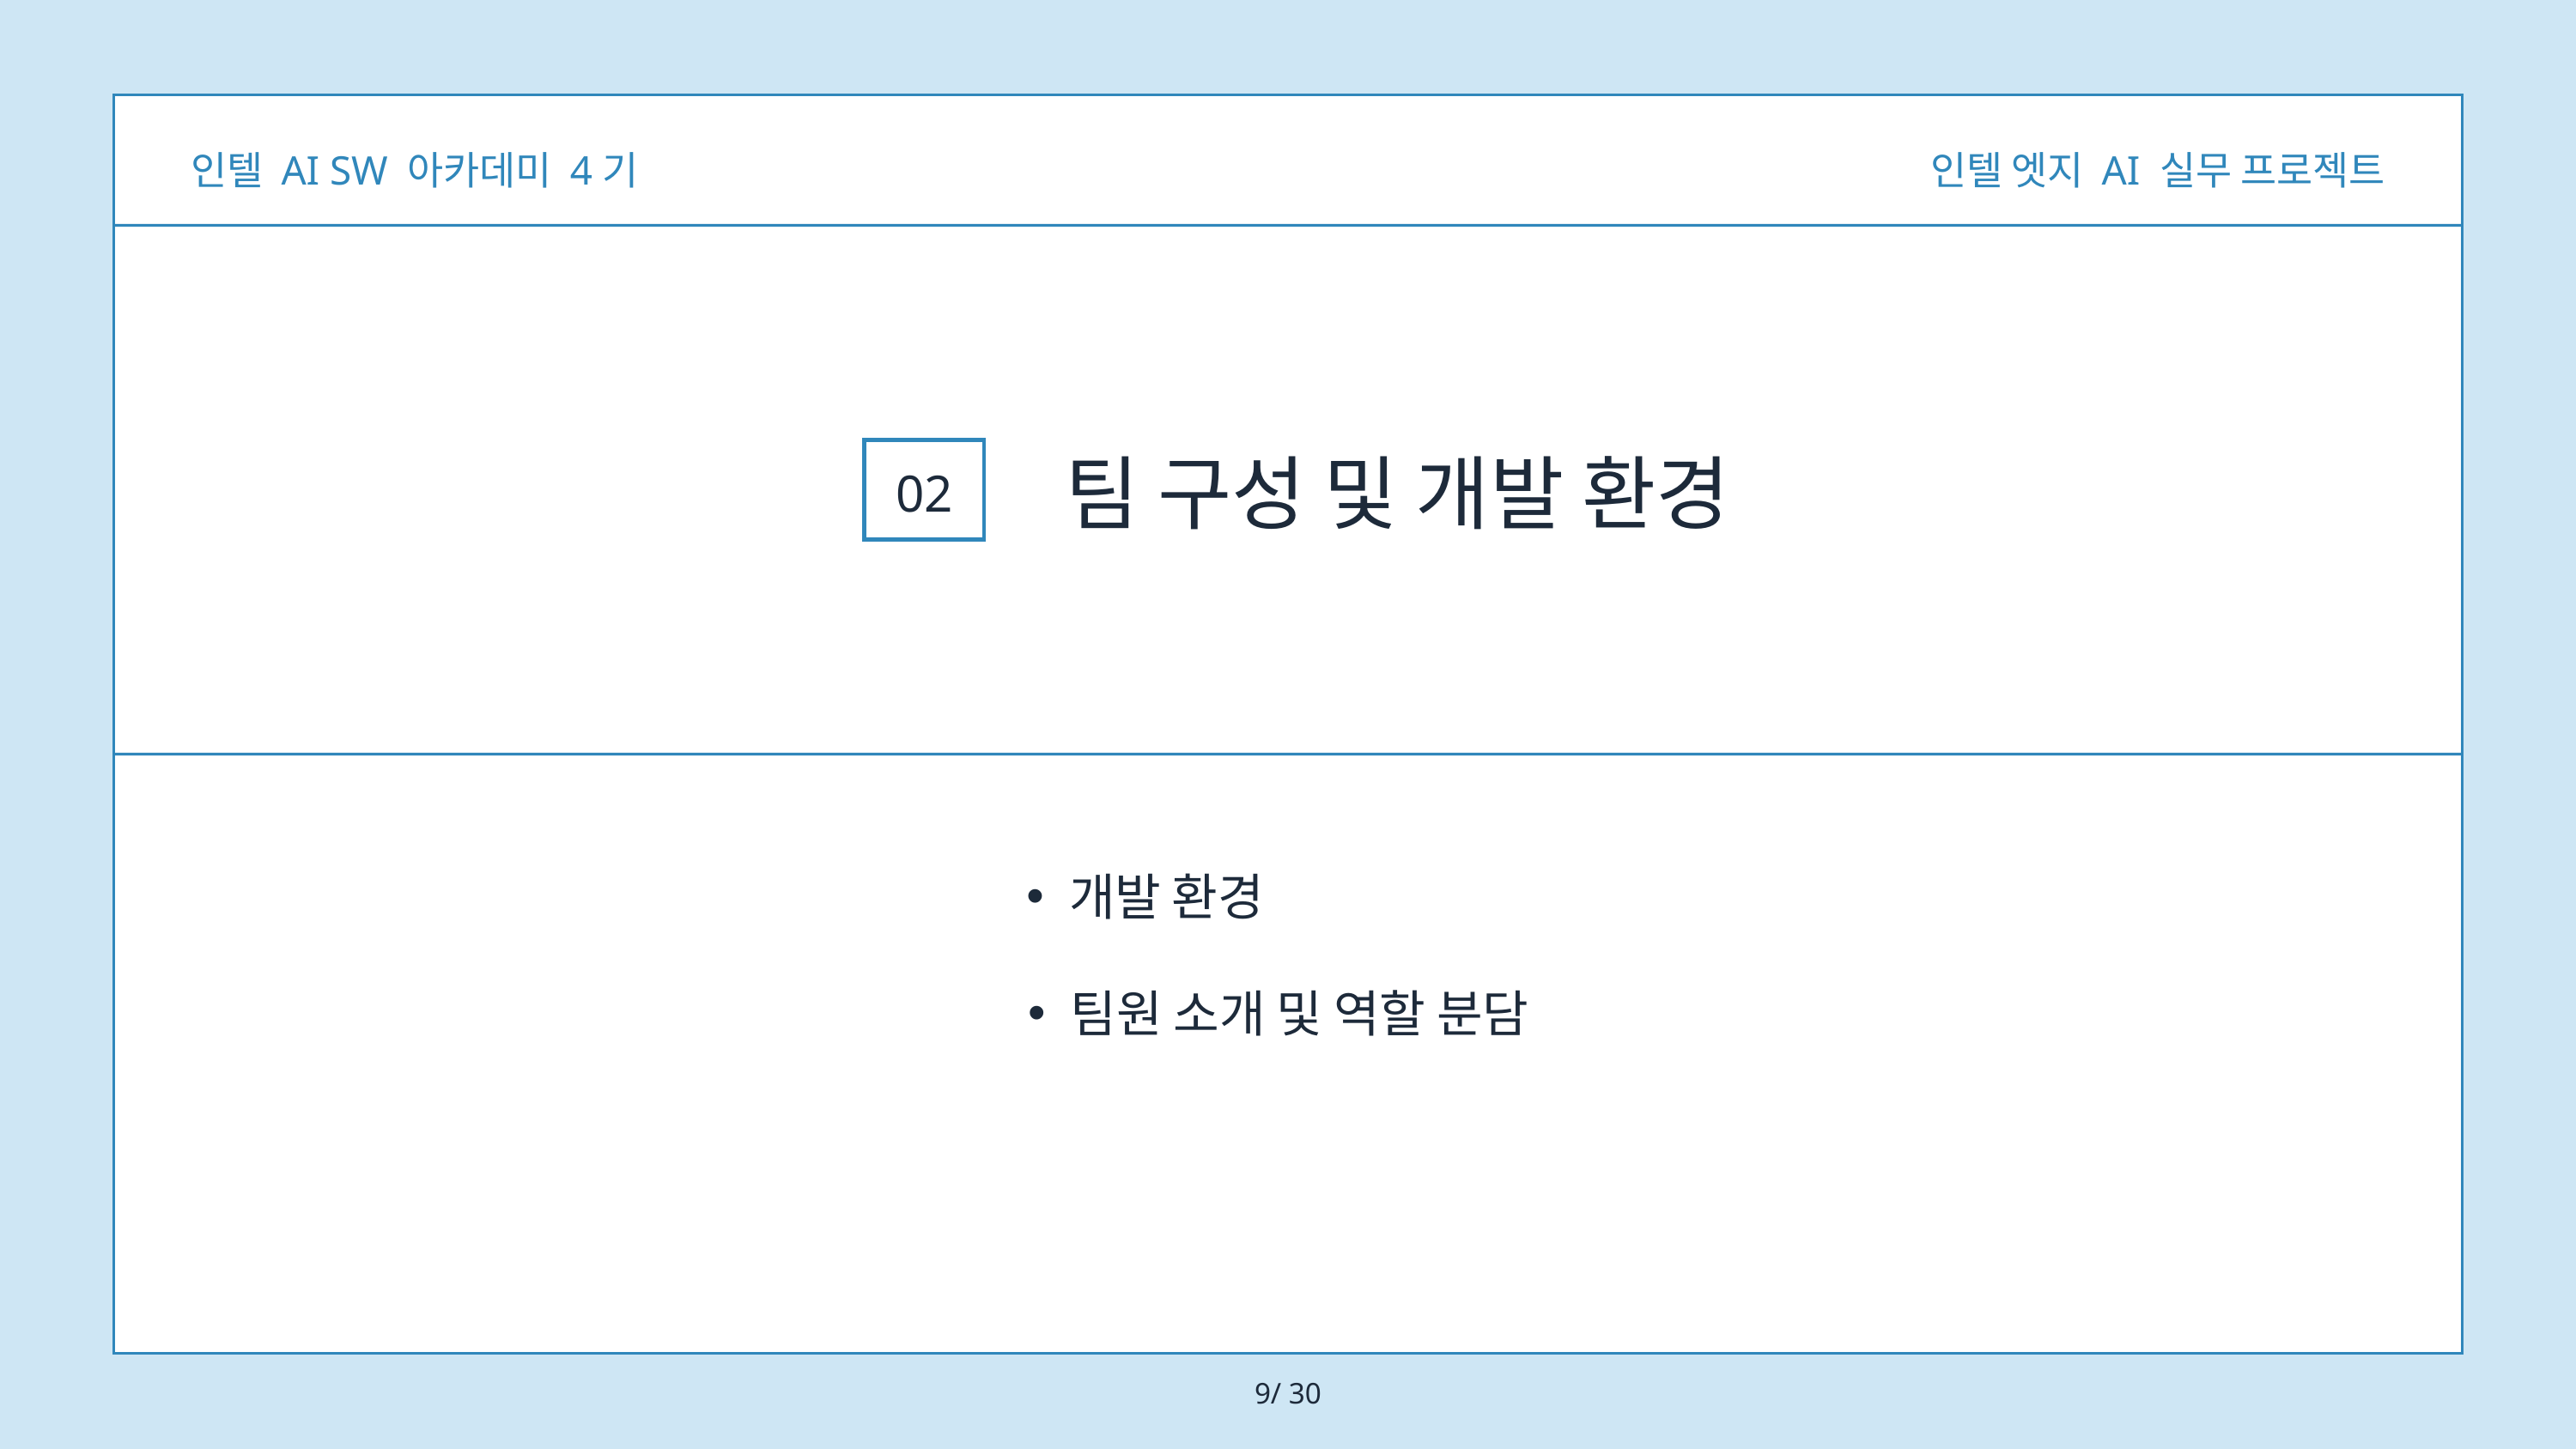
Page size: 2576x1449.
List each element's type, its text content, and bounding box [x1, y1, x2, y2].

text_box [864, 440, 985, 540]
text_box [113, 94, 2463, 1354]
text_box 9/ 30 [1014, 1374, 1562, 1410]
